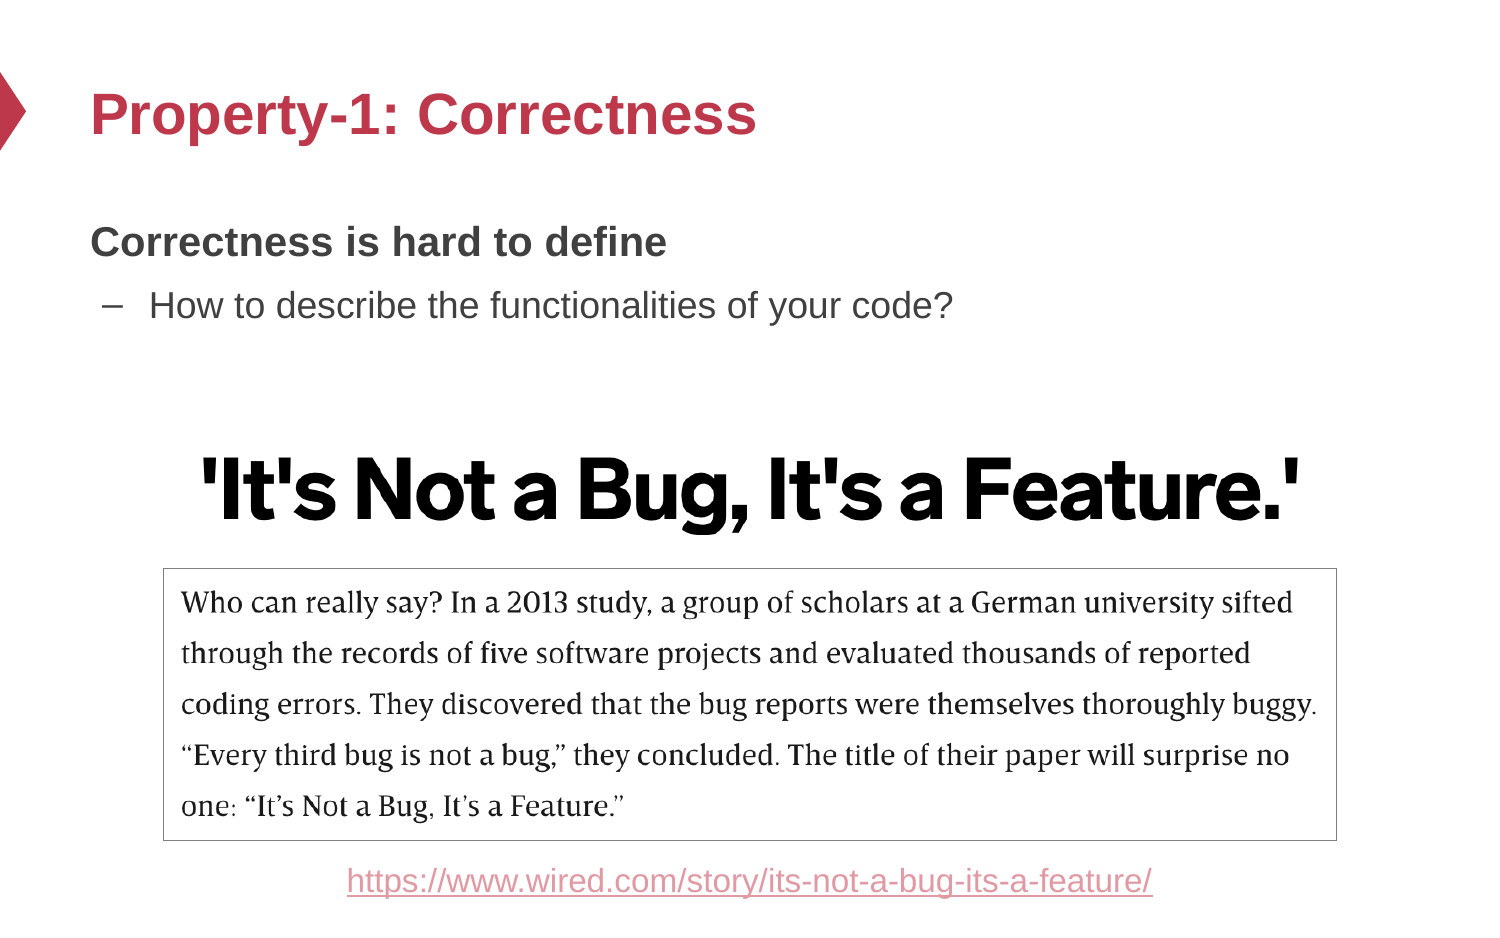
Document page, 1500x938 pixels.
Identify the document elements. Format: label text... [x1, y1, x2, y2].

title Property-1: Correctness [75, 37, 1425, 186]
list Correctness is hard to define How to describe the functionalities of your code? [75, 197, 1425, 804]
picture [162, 568, 1338, 841]
picture [189, 444, 1311, 536]
text_box https://www.wired.com/story/its-not-a-bug-its-a-feature/ [278, 851, 1221, 907]
